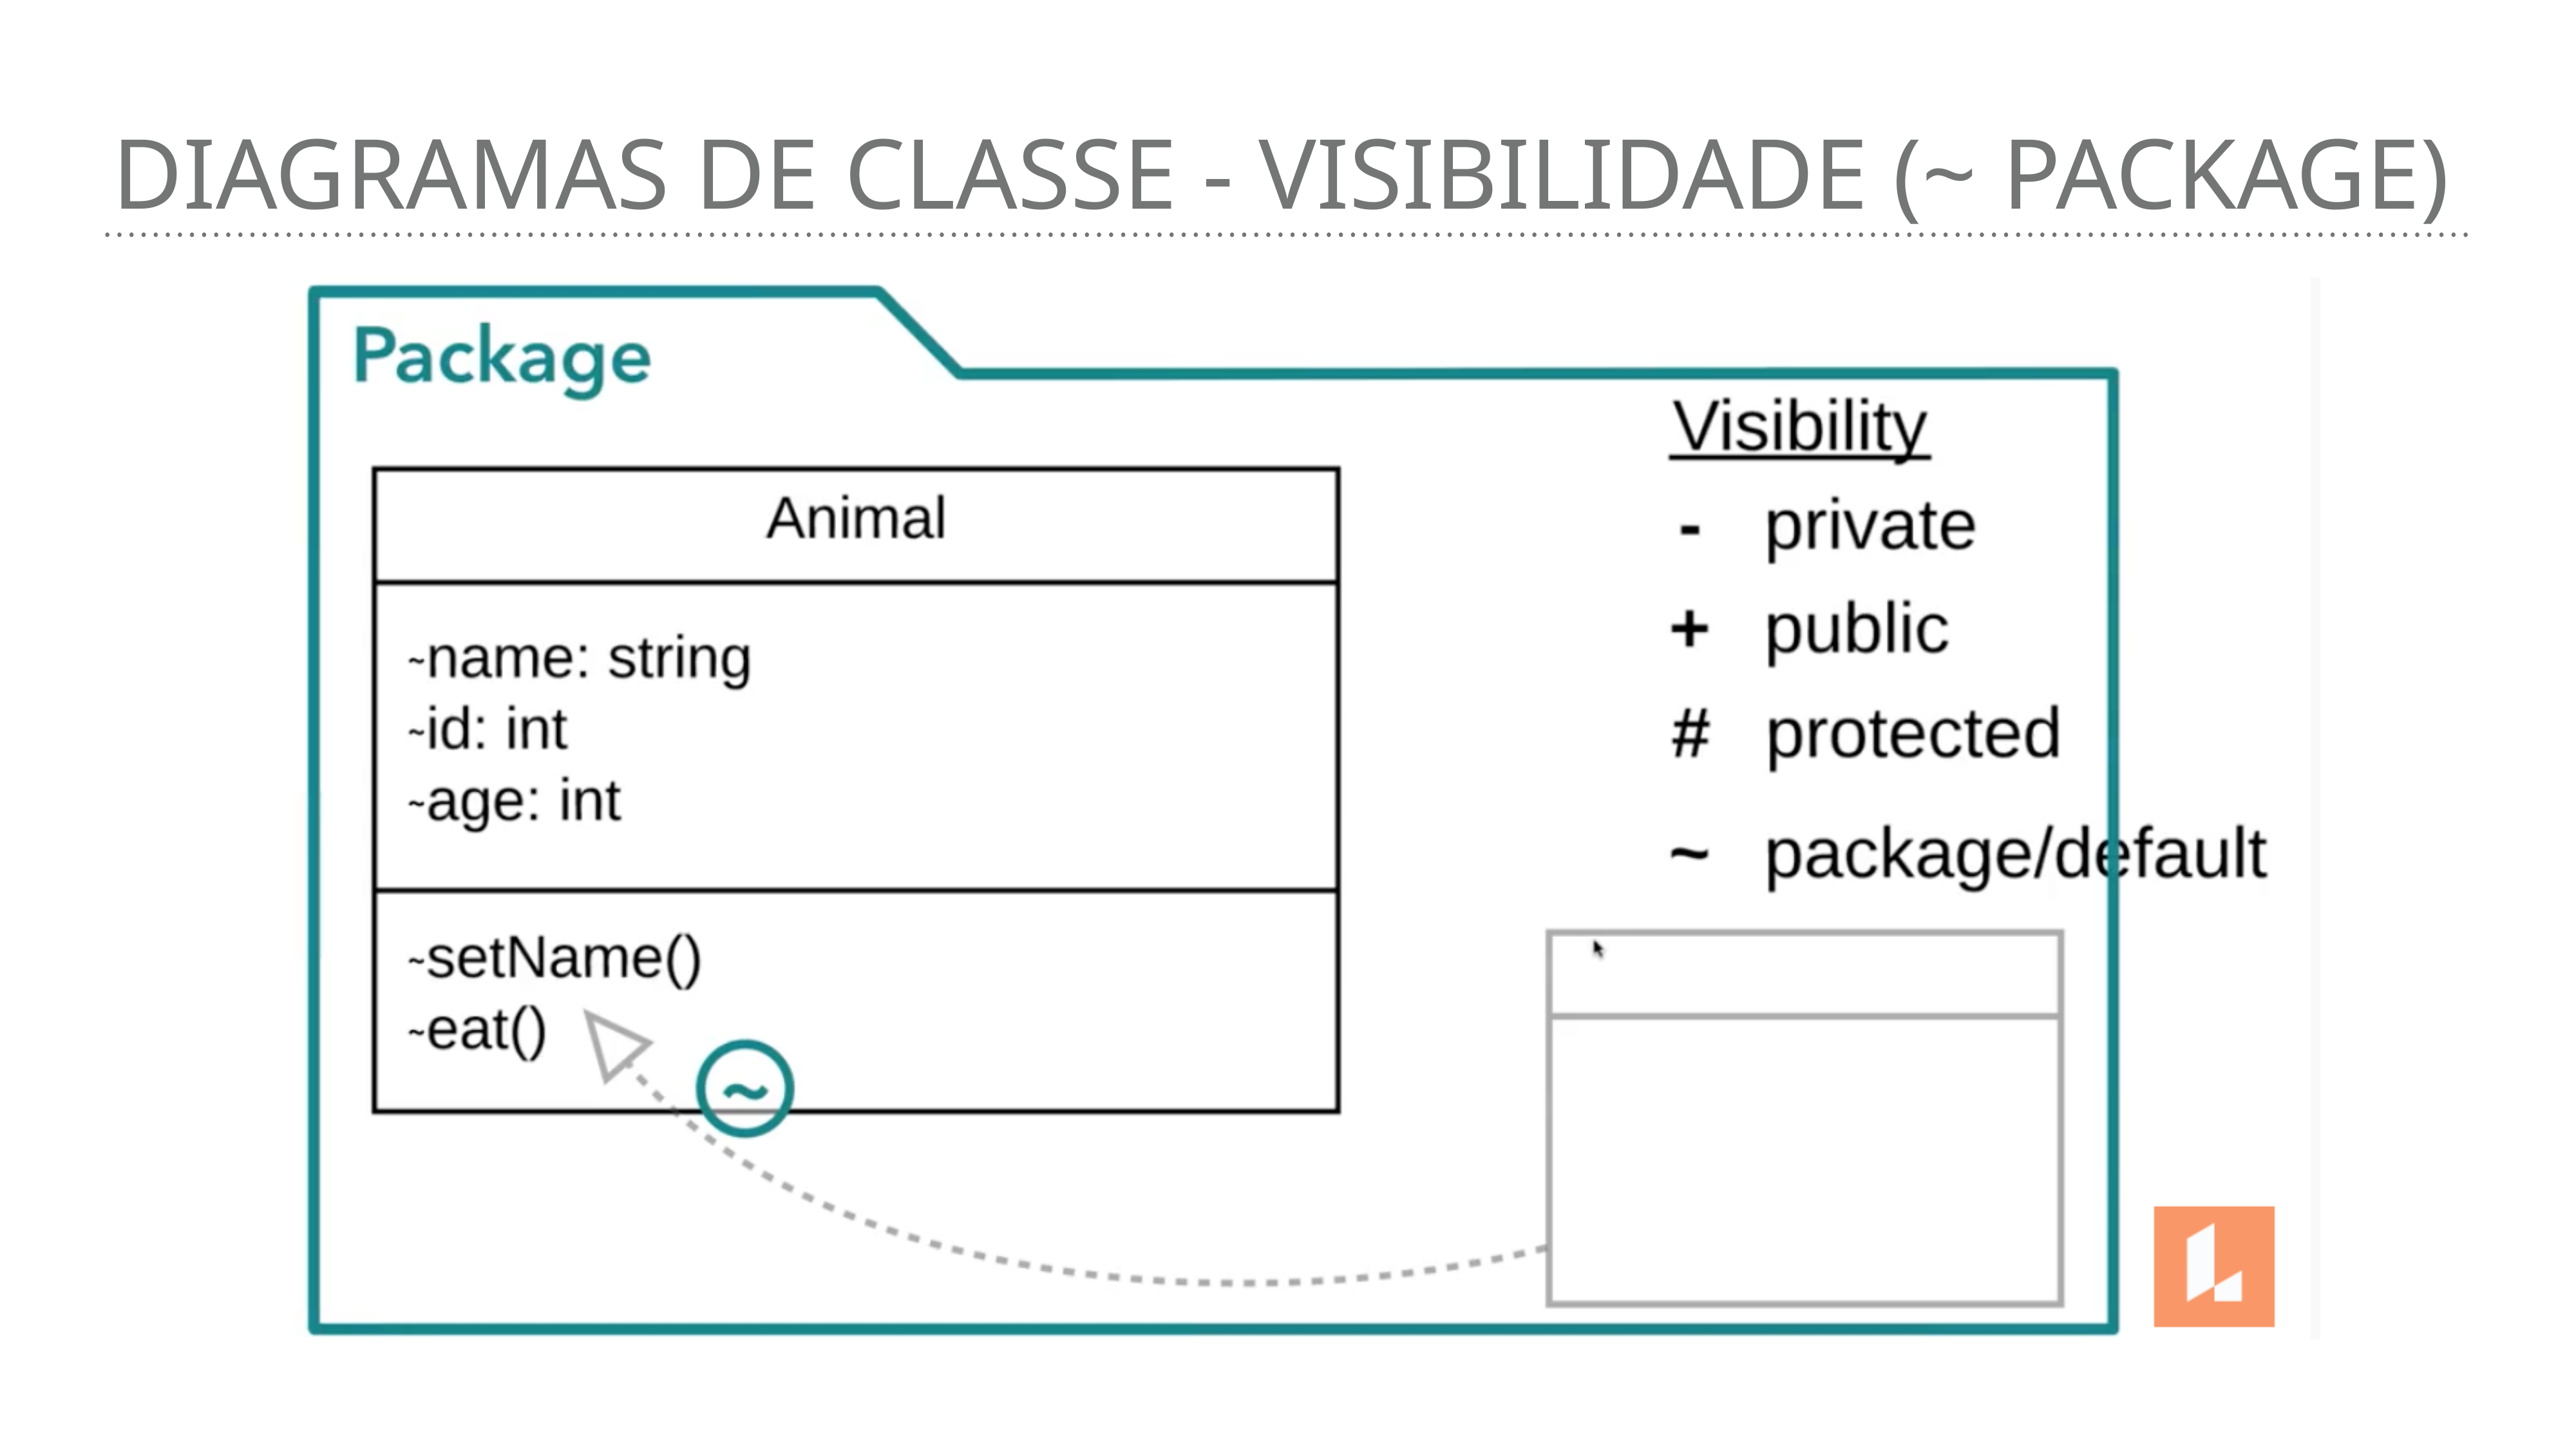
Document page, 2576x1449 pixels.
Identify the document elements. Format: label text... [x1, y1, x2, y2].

picture [255, 278, 2321, 1340]
title Diagramas de classe - Visibilidade (~ package) [107, 107, 2469, 215]
